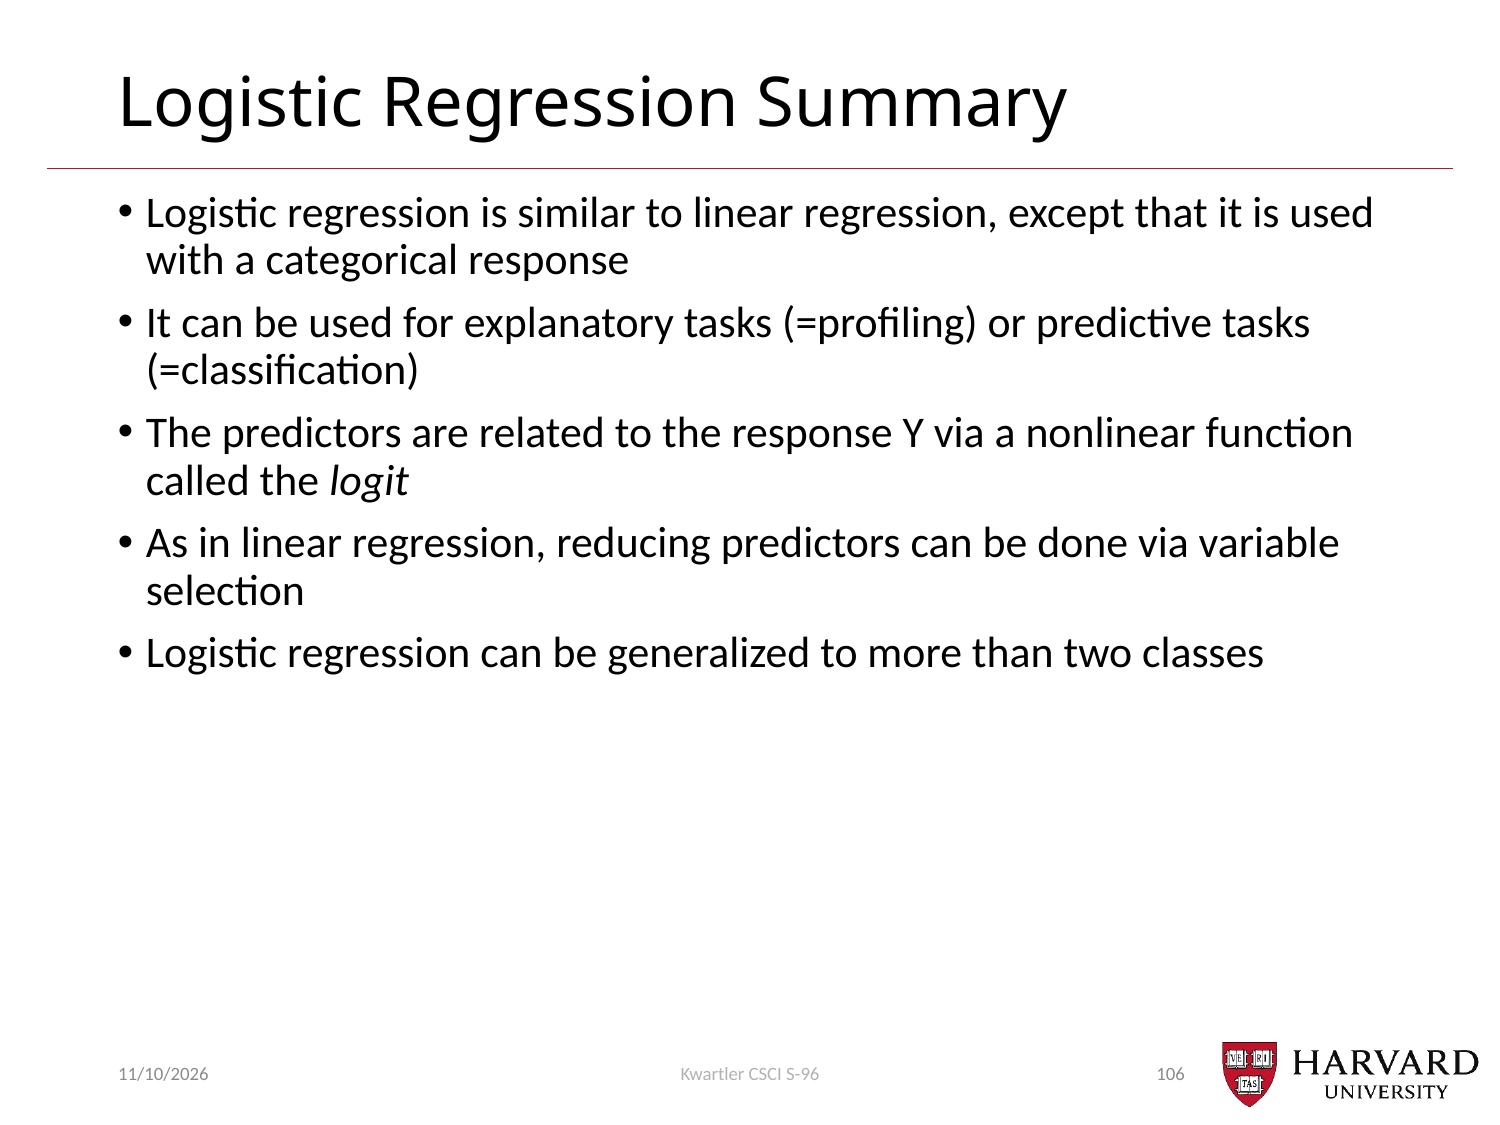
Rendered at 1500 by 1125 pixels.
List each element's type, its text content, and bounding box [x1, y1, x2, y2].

picture [1200, 1024, 1500, 1125]
title Logistic Regression Summary [103, 59, 1397, 157]
slide_number 106 [1059, 1042, 1200, 1103]
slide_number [103, 1042, 441, 1103]
footer Kwartler CSCI S-96 [496, 1042, 1004, 1103]
text_box Logistic regression is similar to linear regression, except that it is used with a categorical response It can be used for explanatory tasks (=profiling) or predictive tasks (=classification) The predictors are related to the response Y via a nonlinear function called the logit As in linear regression, reducing predictors can be done via variable selection Logistic regression can be generalized to more than two classes [103, 182, 1397, 1023]
